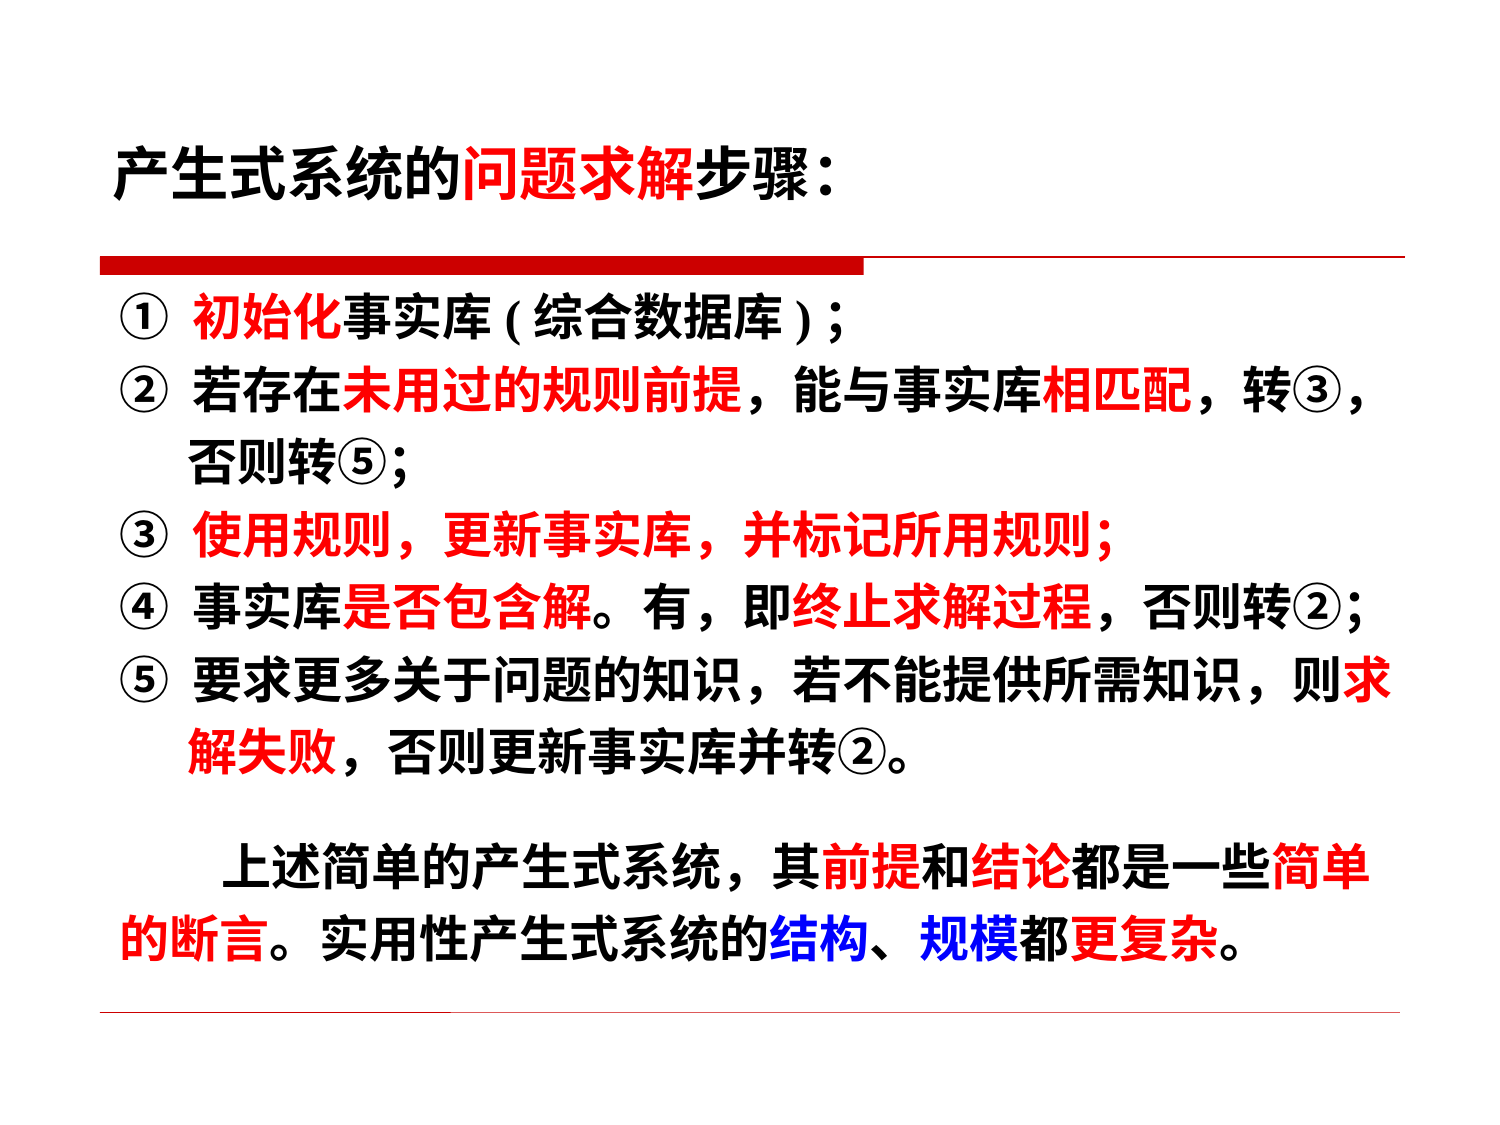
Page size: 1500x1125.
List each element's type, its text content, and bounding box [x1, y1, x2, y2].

text_box 产生式系统的问题求解步骤： [112, 137, 880, 209]
text_box 上述简单的产生式系统，其前提和结论都是一些简单的断言。实用性产生式系统的结构、规模都更复杂。 [119, 822, 1412, 968]
text_box ① 初始化事实库(综合数据库)； ② 若存在未用过的规则前提，能与事实库相匹配，转③， 否则转⑤； ③ 使用规则，更新事实库，并标记所用规则； ④ 事实库是否包含解。有，即终止求解过程，否则转②； ⑤ 要求更多关于问题的知识，若不能提供所需知识，则求 解失败，否则更新事实库并转②。 [119, 283, 1412, 804]
